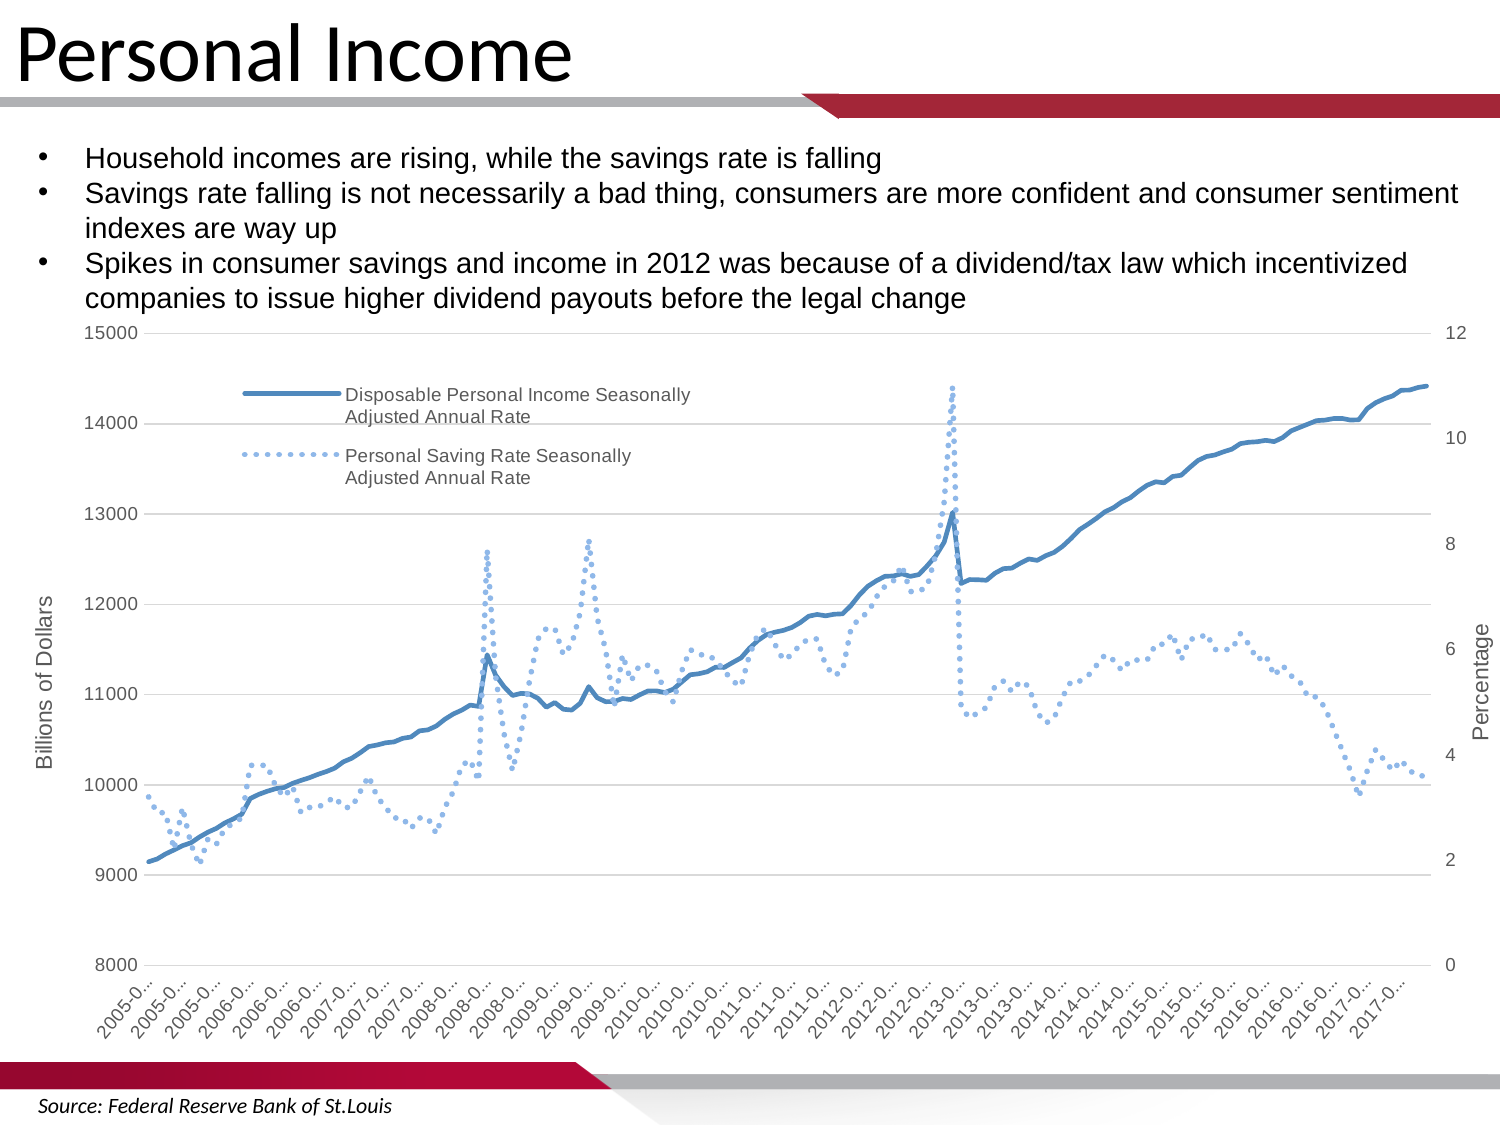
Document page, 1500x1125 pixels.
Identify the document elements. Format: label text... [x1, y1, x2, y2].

text_box Source: Federal Reserve Bank of St.Louis [23, 1083, 625, 1125]
text_box Household incomes are rising, while the savings rate is falling Savings rate falling is not necessarily a bad thing, consumers are more confident and consumer sentiment indexes are way up Spikes in consumer savings and income in 2012 was because of a dividend/tax law which incentivized companies to issue higher dividend payouts before the legal change [23, 131, 1500, 305]
chart [22, 305, 1500, 1066]
text_box Personal Income [0, 0, 718, 83]
picture [0, 1062, 1500, 1125]
